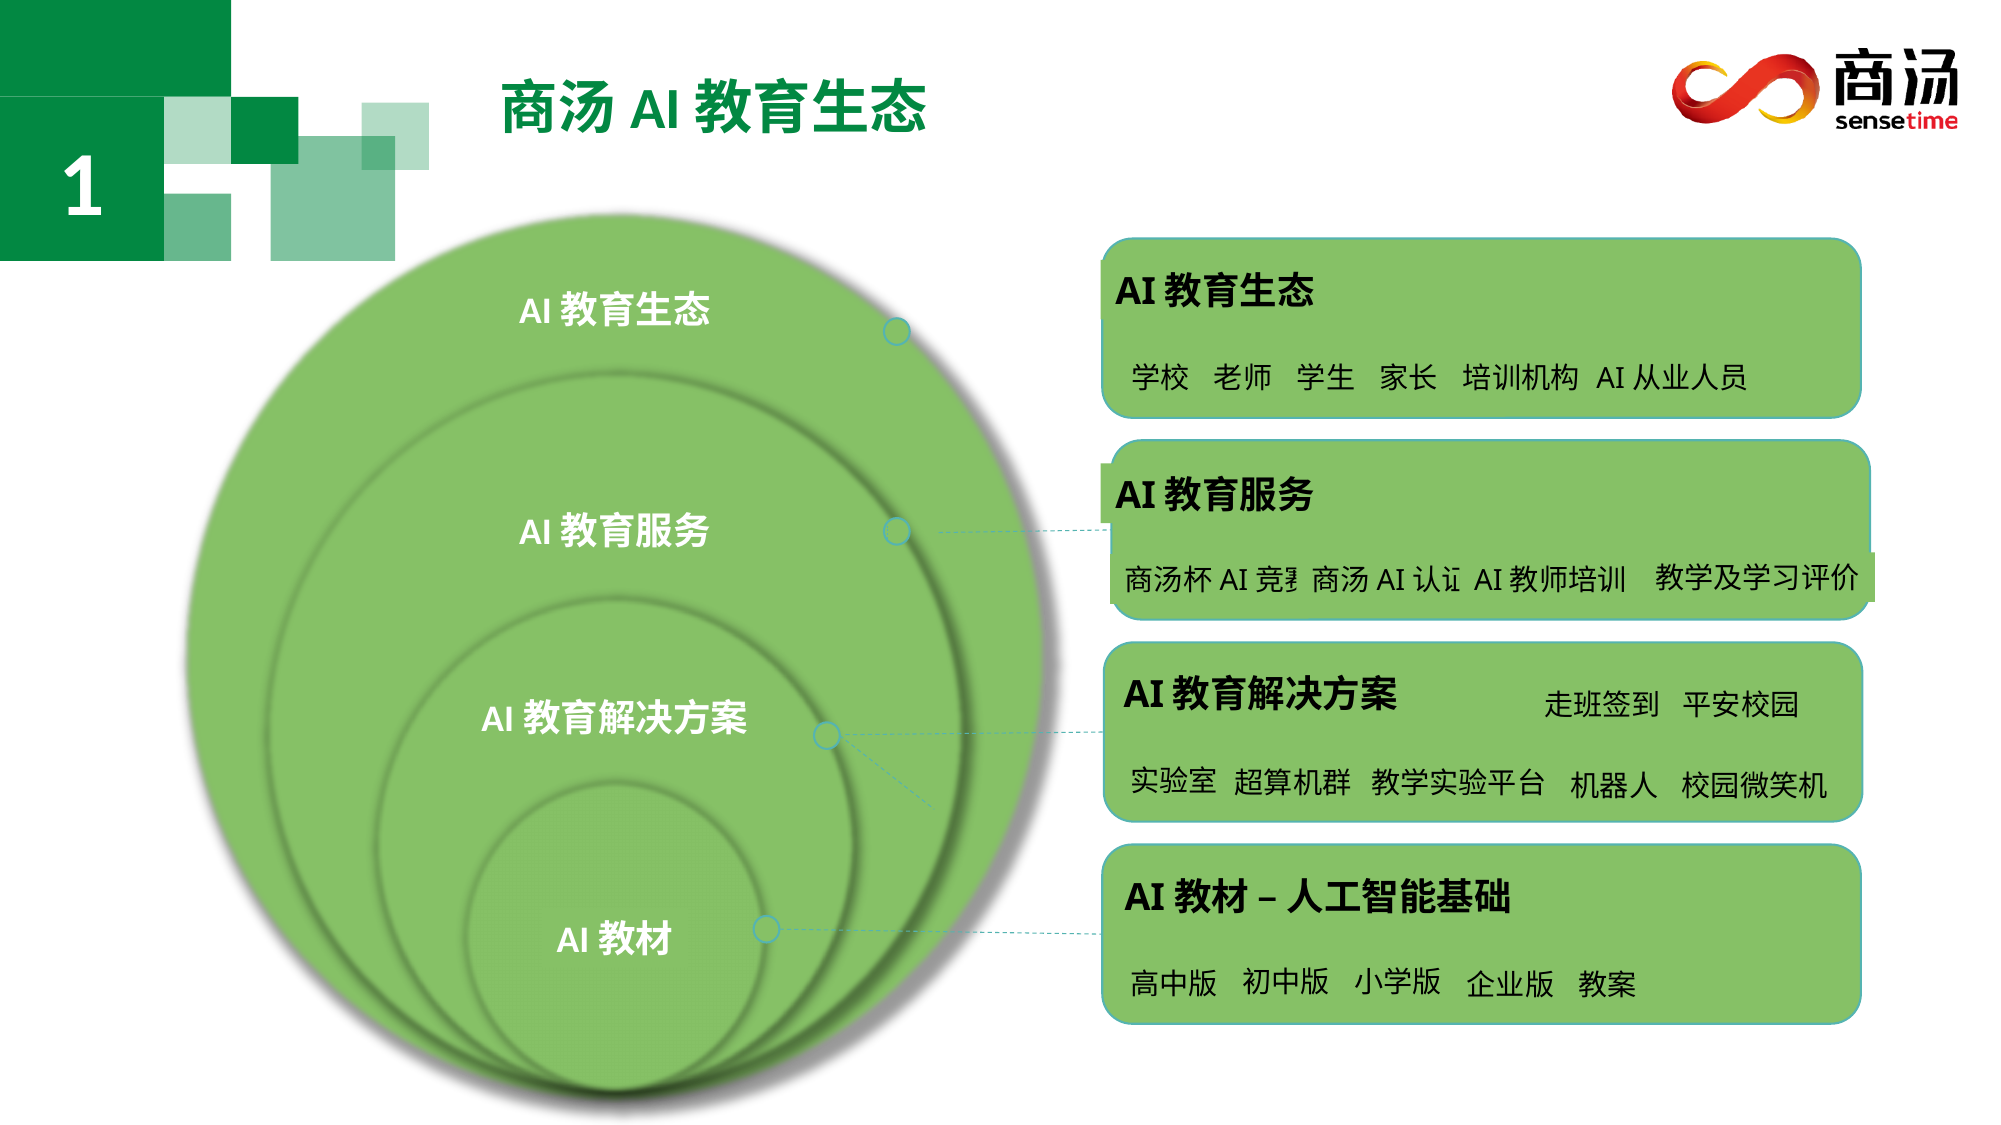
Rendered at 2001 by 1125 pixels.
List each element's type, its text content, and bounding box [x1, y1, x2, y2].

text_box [264, 370, 1871, 1094]
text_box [373, 595, 1863, 1094]
list 商汤AI教育生态 [484, 71, 1660, 161]
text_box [462, 779, 1861, 1094]
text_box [183, 211, 1861, 1103]
text_box 1 [0, 96, 165, 262]
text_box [938, 529, 1112, 533]
text_box 教学及学习评价 [1871, 552, 1875, 602]
picture [1672, 48, 1958, 129]
